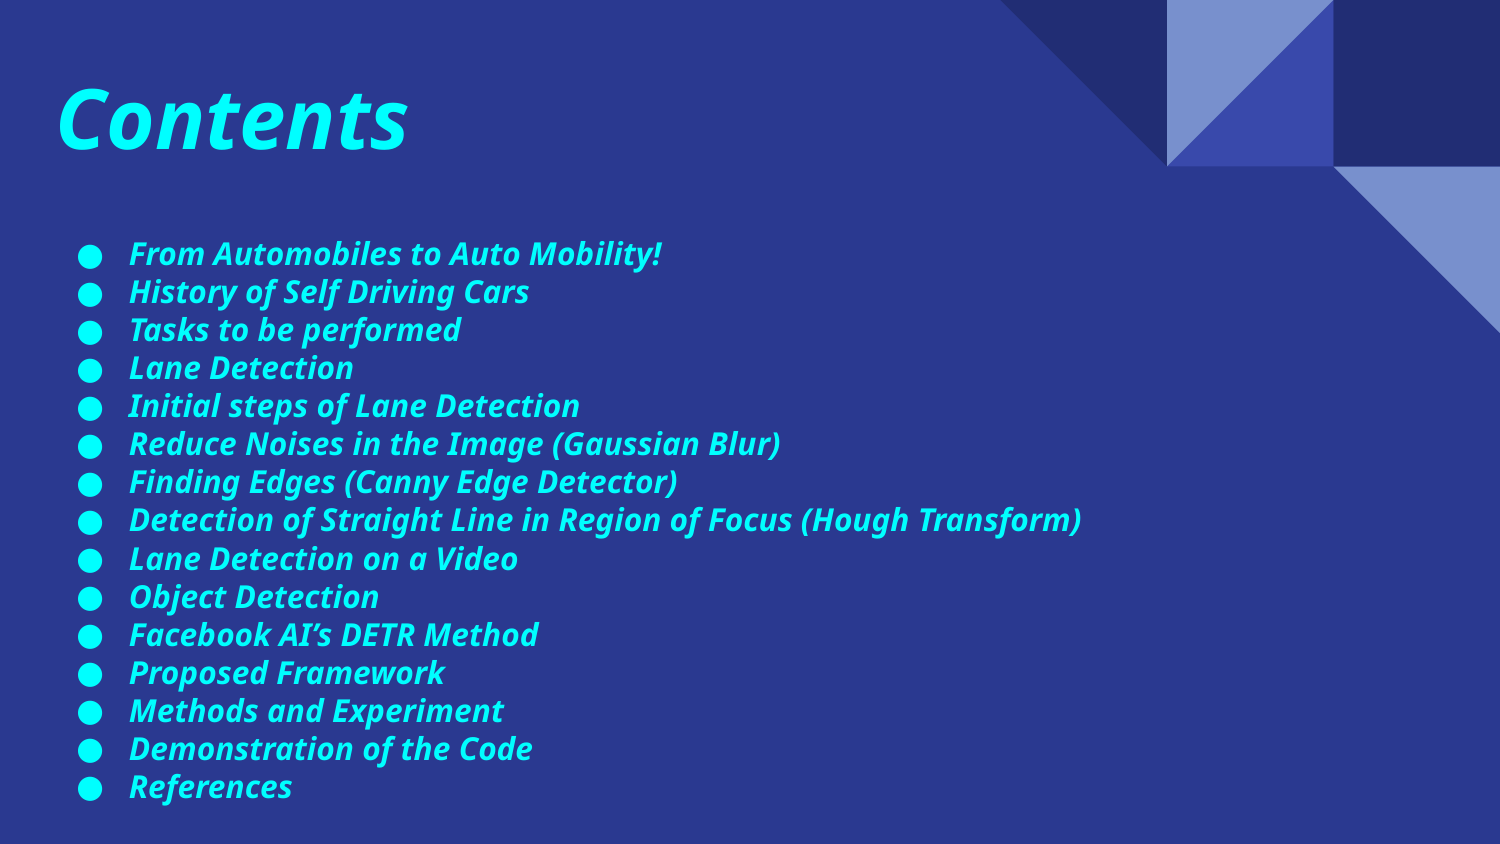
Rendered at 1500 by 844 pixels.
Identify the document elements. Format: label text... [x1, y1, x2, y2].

subtitle From Automobiles to Auto Mobility! History of Self Driving Cars Tasks to be performed Lane Detection Initial steps of Lane Detection Reduce Noises in the Image (Gaussian Blur) Finding Edges (Canny Edge Detector) Detection of Straight Line in Region of Focus (Hough Transform) Lane Detection on a Video Object Detection Facebook AI’s DETR Method Proposed Framework Methods and Experiment Demonstration of the Code References [40, 181, 1463, 827]
title Contents [40, 43, 1463, 181]
